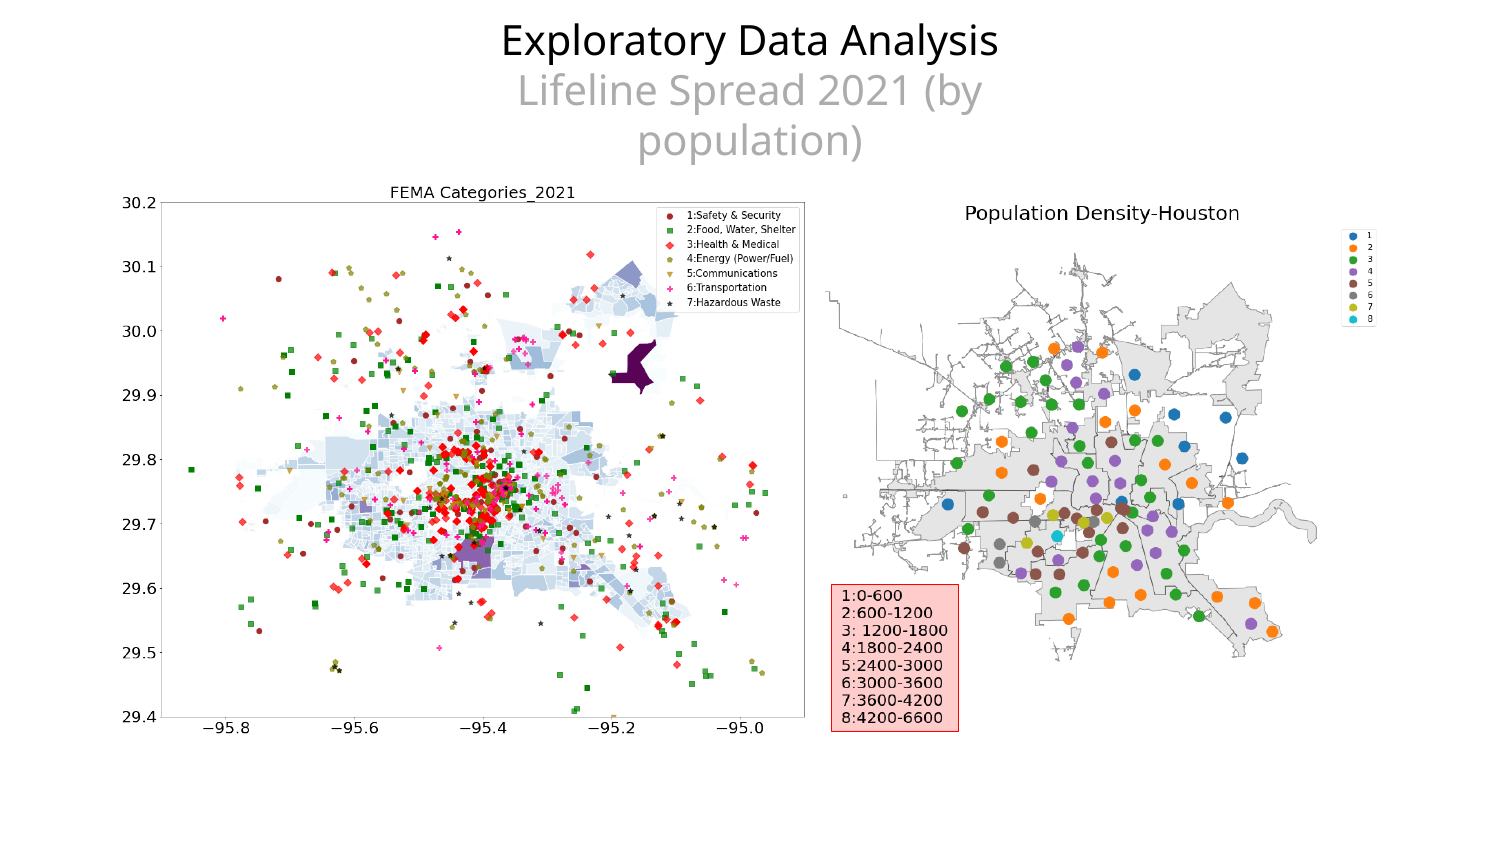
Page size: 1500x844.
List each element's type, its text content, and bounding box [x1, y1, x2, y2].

picture [819, 199, 1384, 741]
picture [116, 181, 808, 741]
title Exploratory Data Analysis Lifeline Spread 2021 (by population) [390, 61, 1110, 117]
